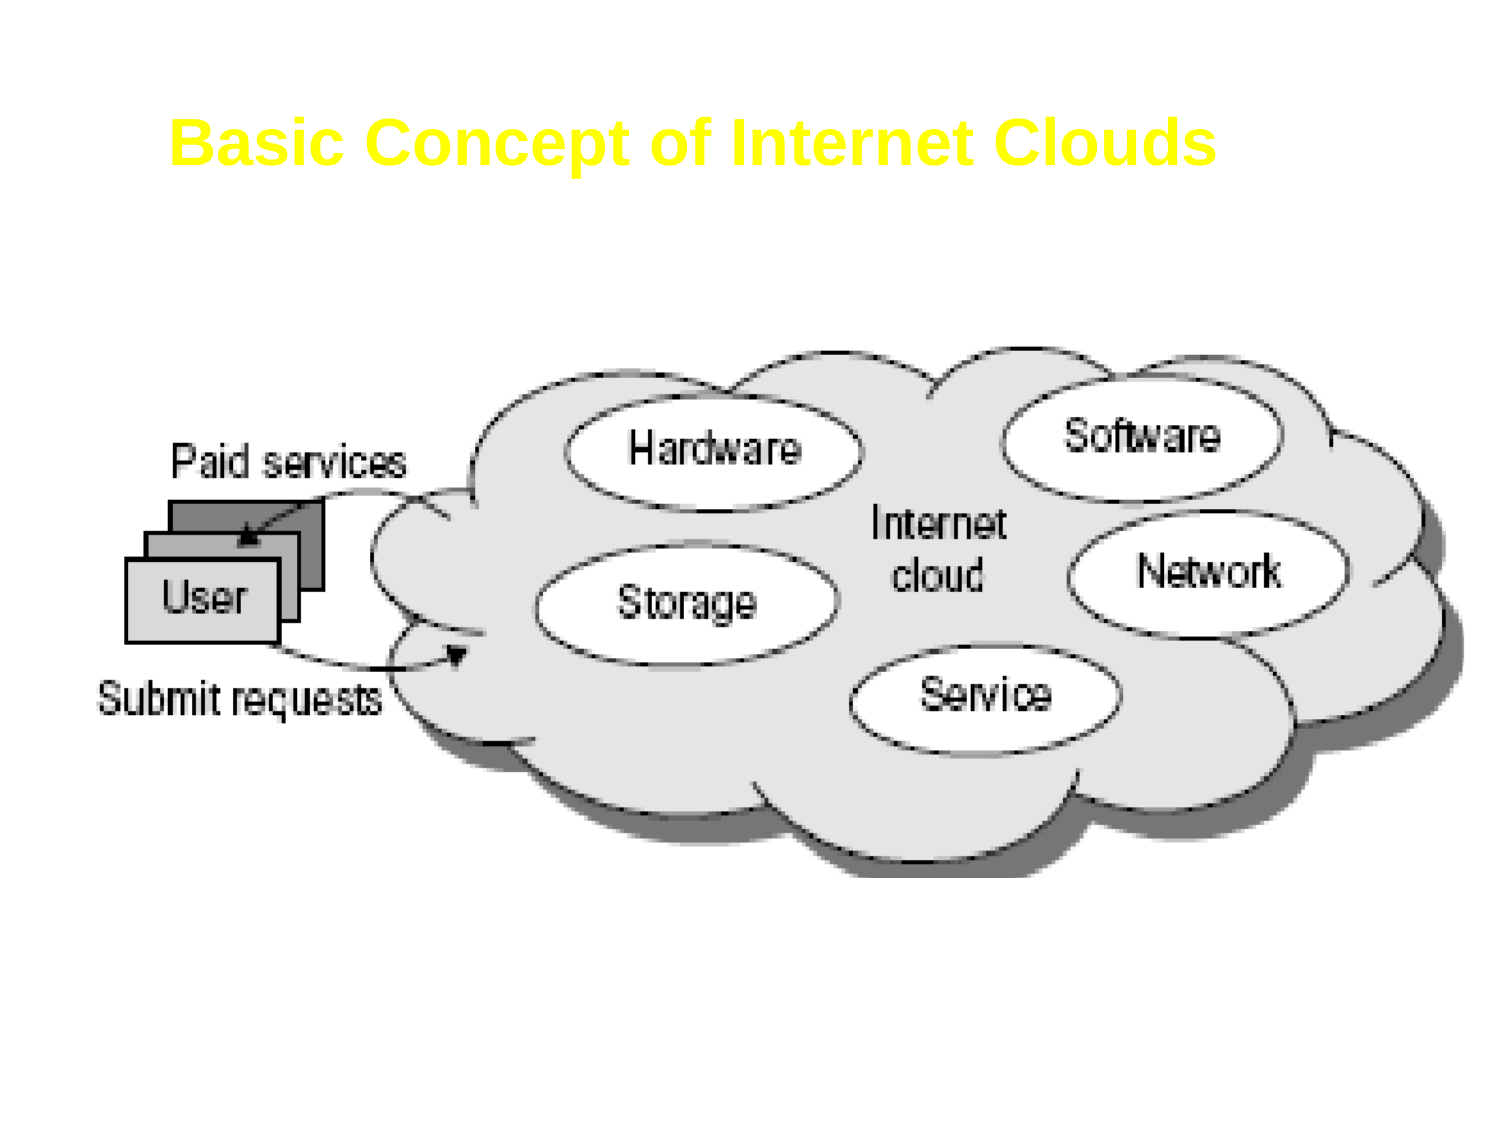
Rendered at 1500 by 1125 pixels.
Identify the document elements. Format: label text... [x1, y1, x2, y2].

picture [87, 293, 1465, 878]
text_box Basic Concept of Internet Clouds [153, 75, 1374, 187]
